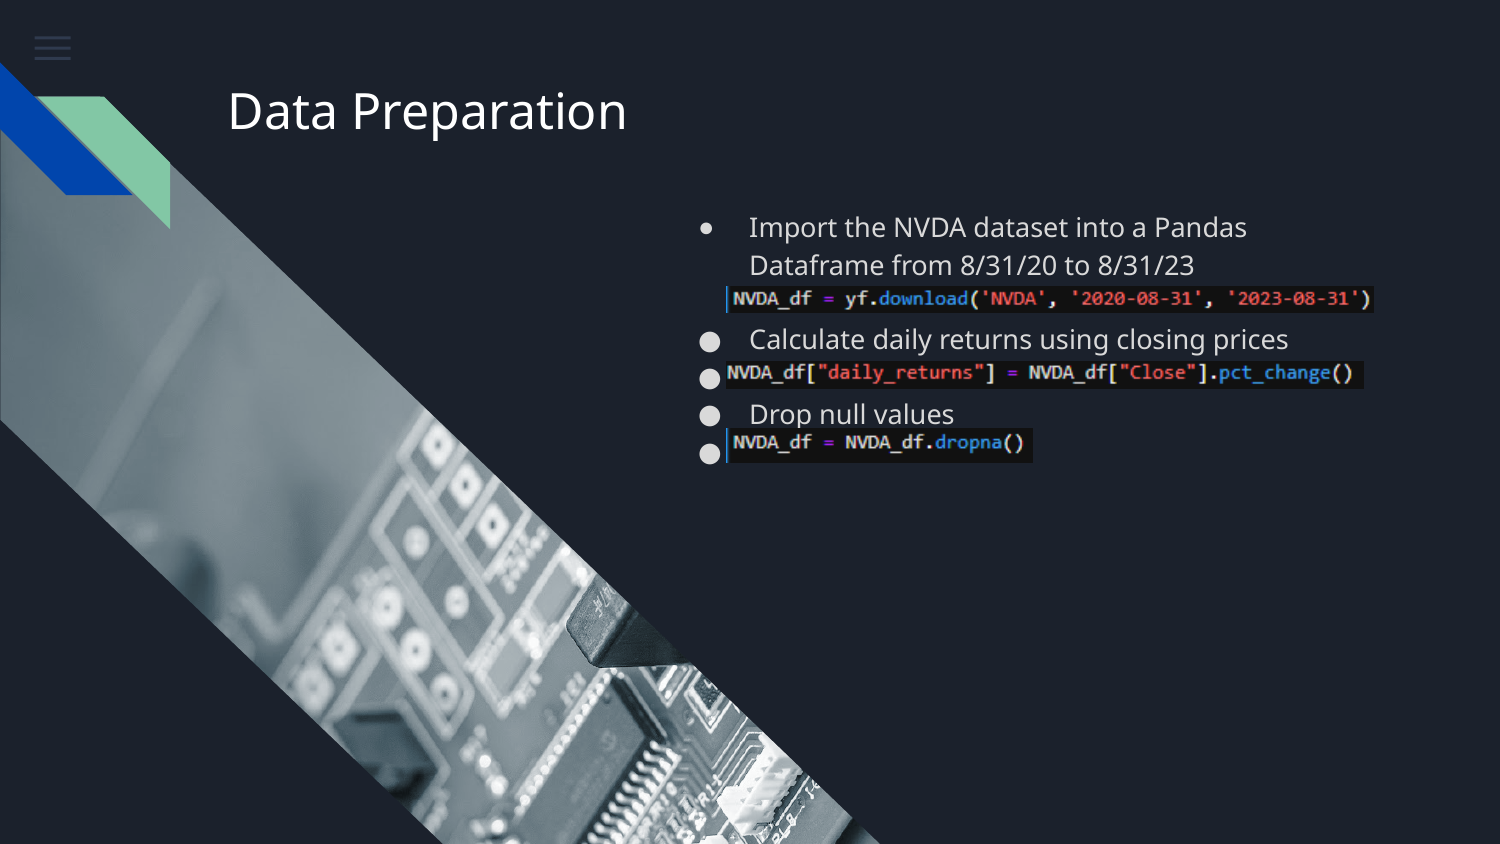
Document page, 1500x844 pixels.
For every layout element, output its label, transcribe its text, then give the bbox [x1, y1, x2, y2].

picture [0, 97, 880, 844]
list Import the NVDA dataset into a Pandas Dataframe from 8/31/20 to 8/31/23 Calculate daily returns using closing prices - Drop null values - [659, 190, 1384, 625]
title Data Preparation [212, 64, 1368, 215]
picture [725, 285, 1374, 313]
picture [726, 361, 1365, 389]
picture [725, 427, 1033, 463]
